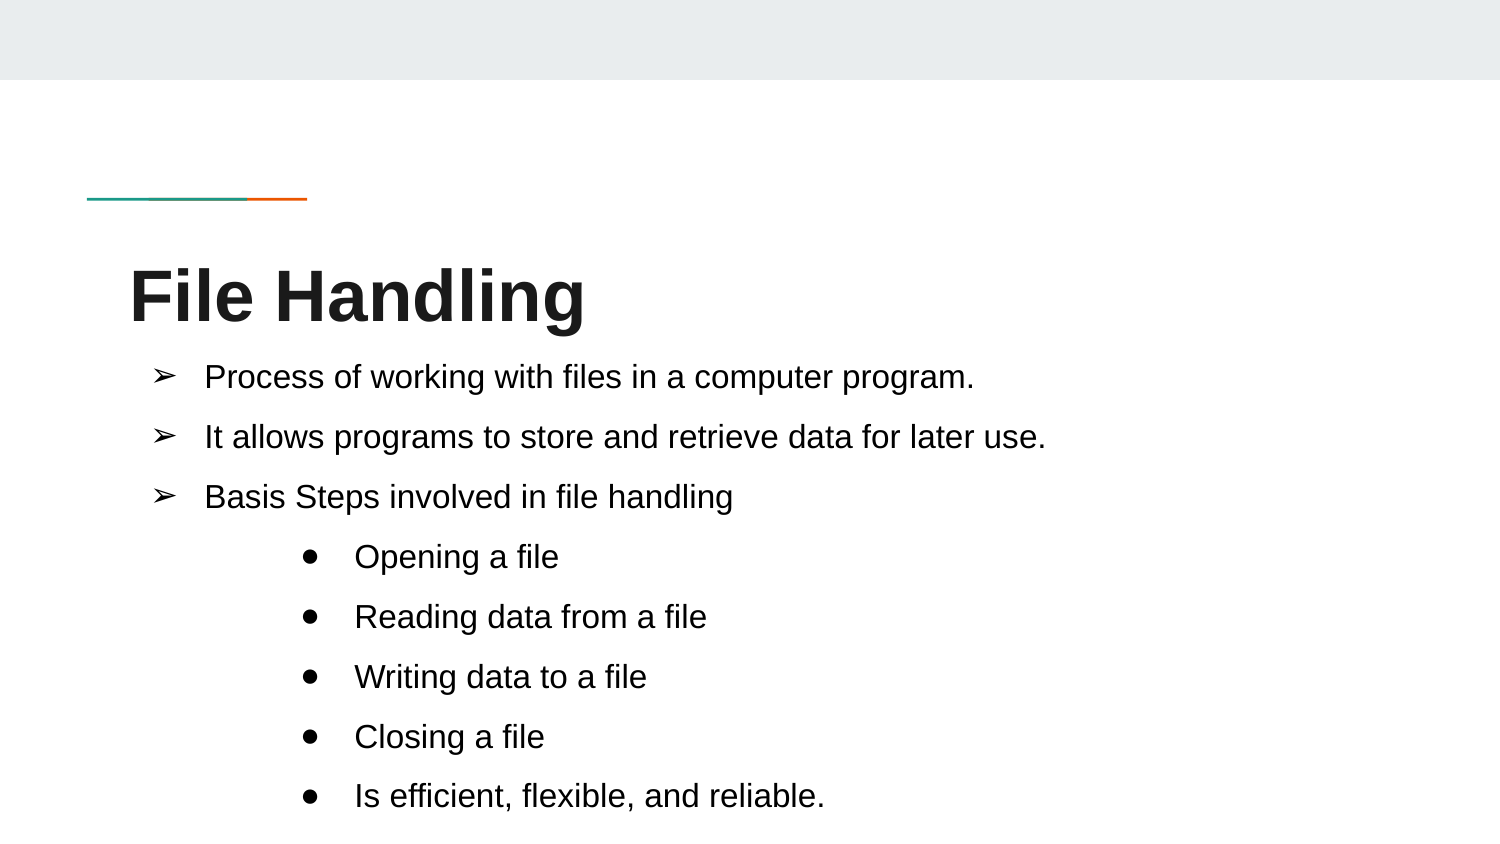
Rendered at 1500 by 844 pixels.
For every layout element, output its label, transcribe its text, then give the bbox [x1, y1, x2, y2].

text_box File Handling Process of working with files in a computer program. It allows programs to store and retrieve data for later use. Basis Steps involved in file handling Opening a file Reading data from a file Writing data to a file Closing a file Is efficient, flexible, and reliable. [114, 233, 1106, 818]
